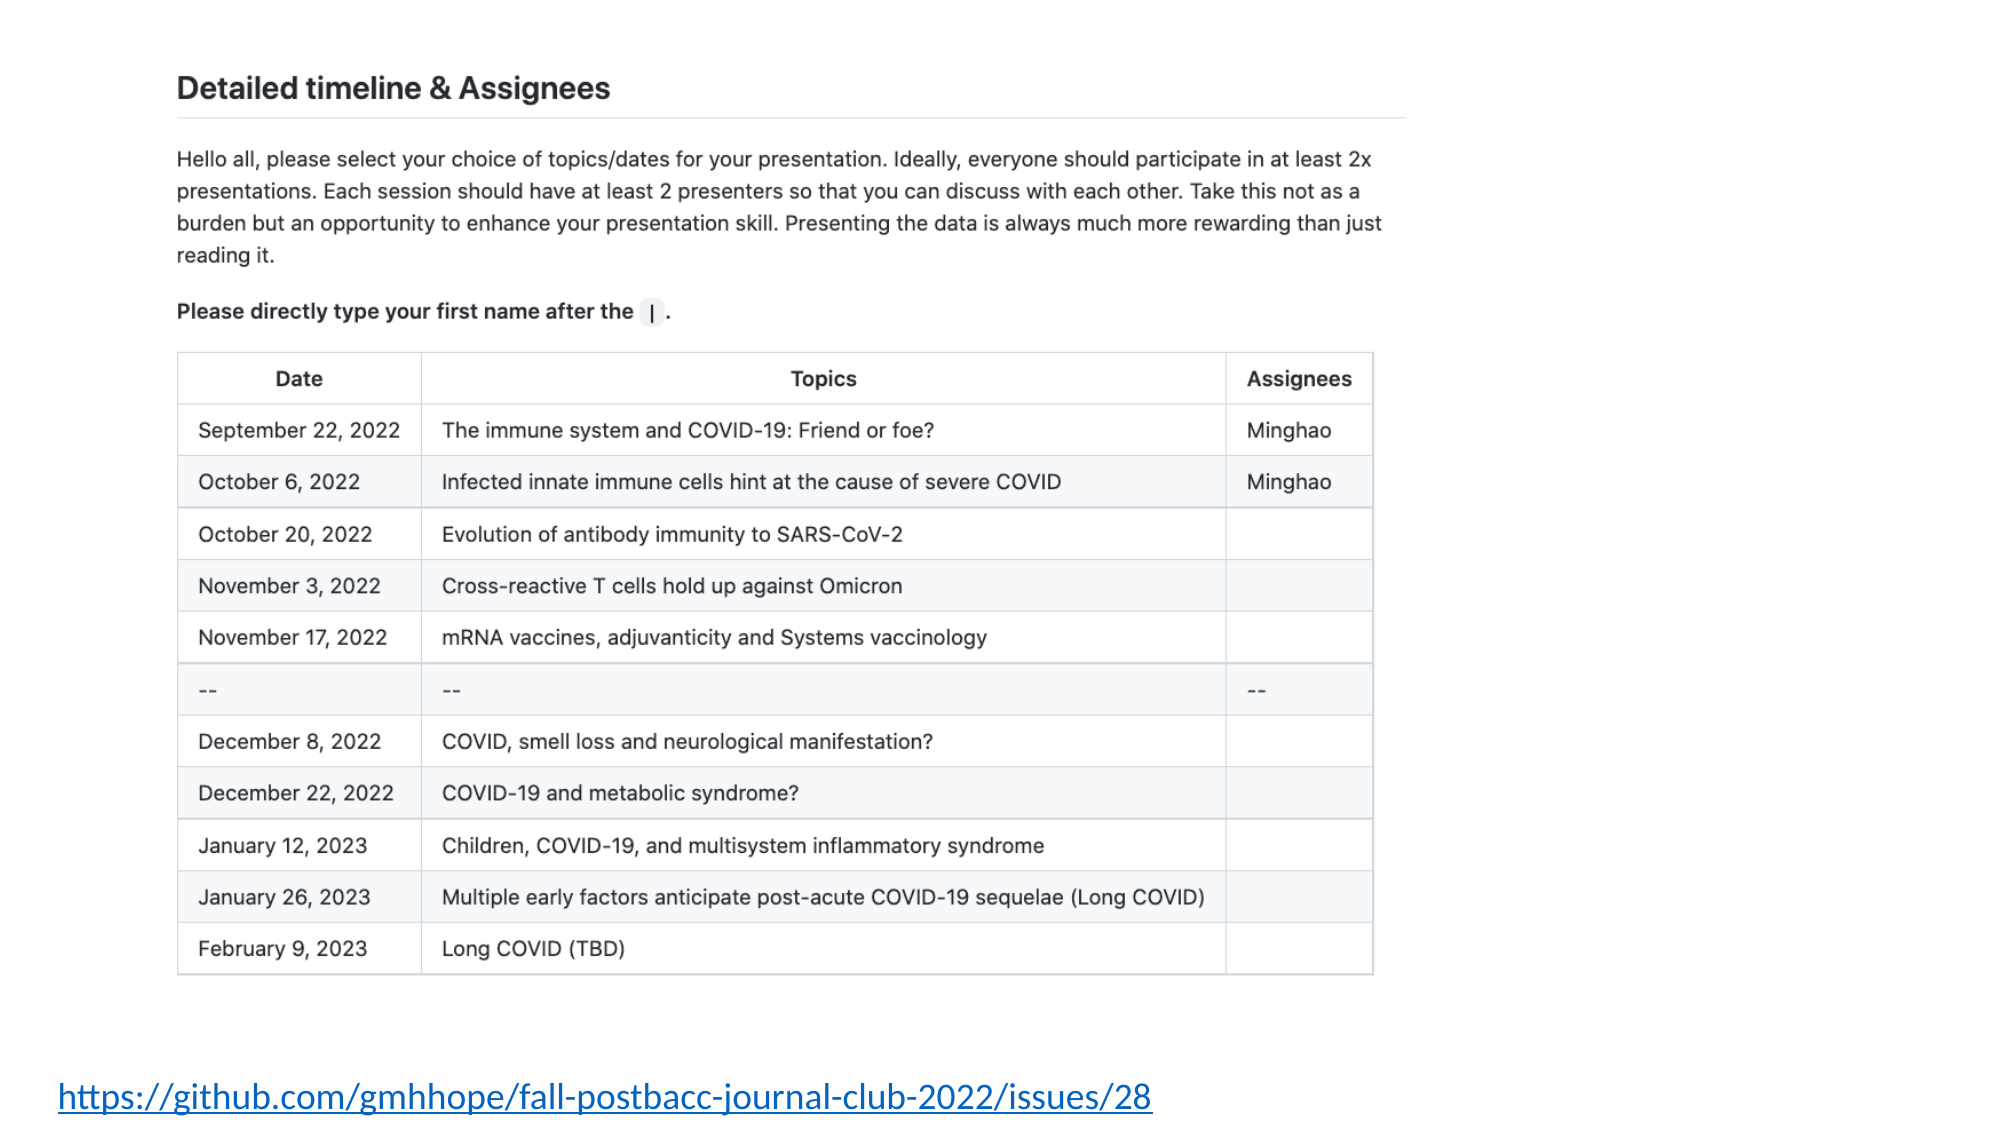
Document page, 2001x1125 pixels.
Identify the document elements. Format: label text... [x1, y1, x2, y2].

text_box https://github.com/gmhhope/fall-postbacc-journal-club-2022/issues/28 [42, 1064, 1392, 1125]
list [168, 59, 1411, 995]
